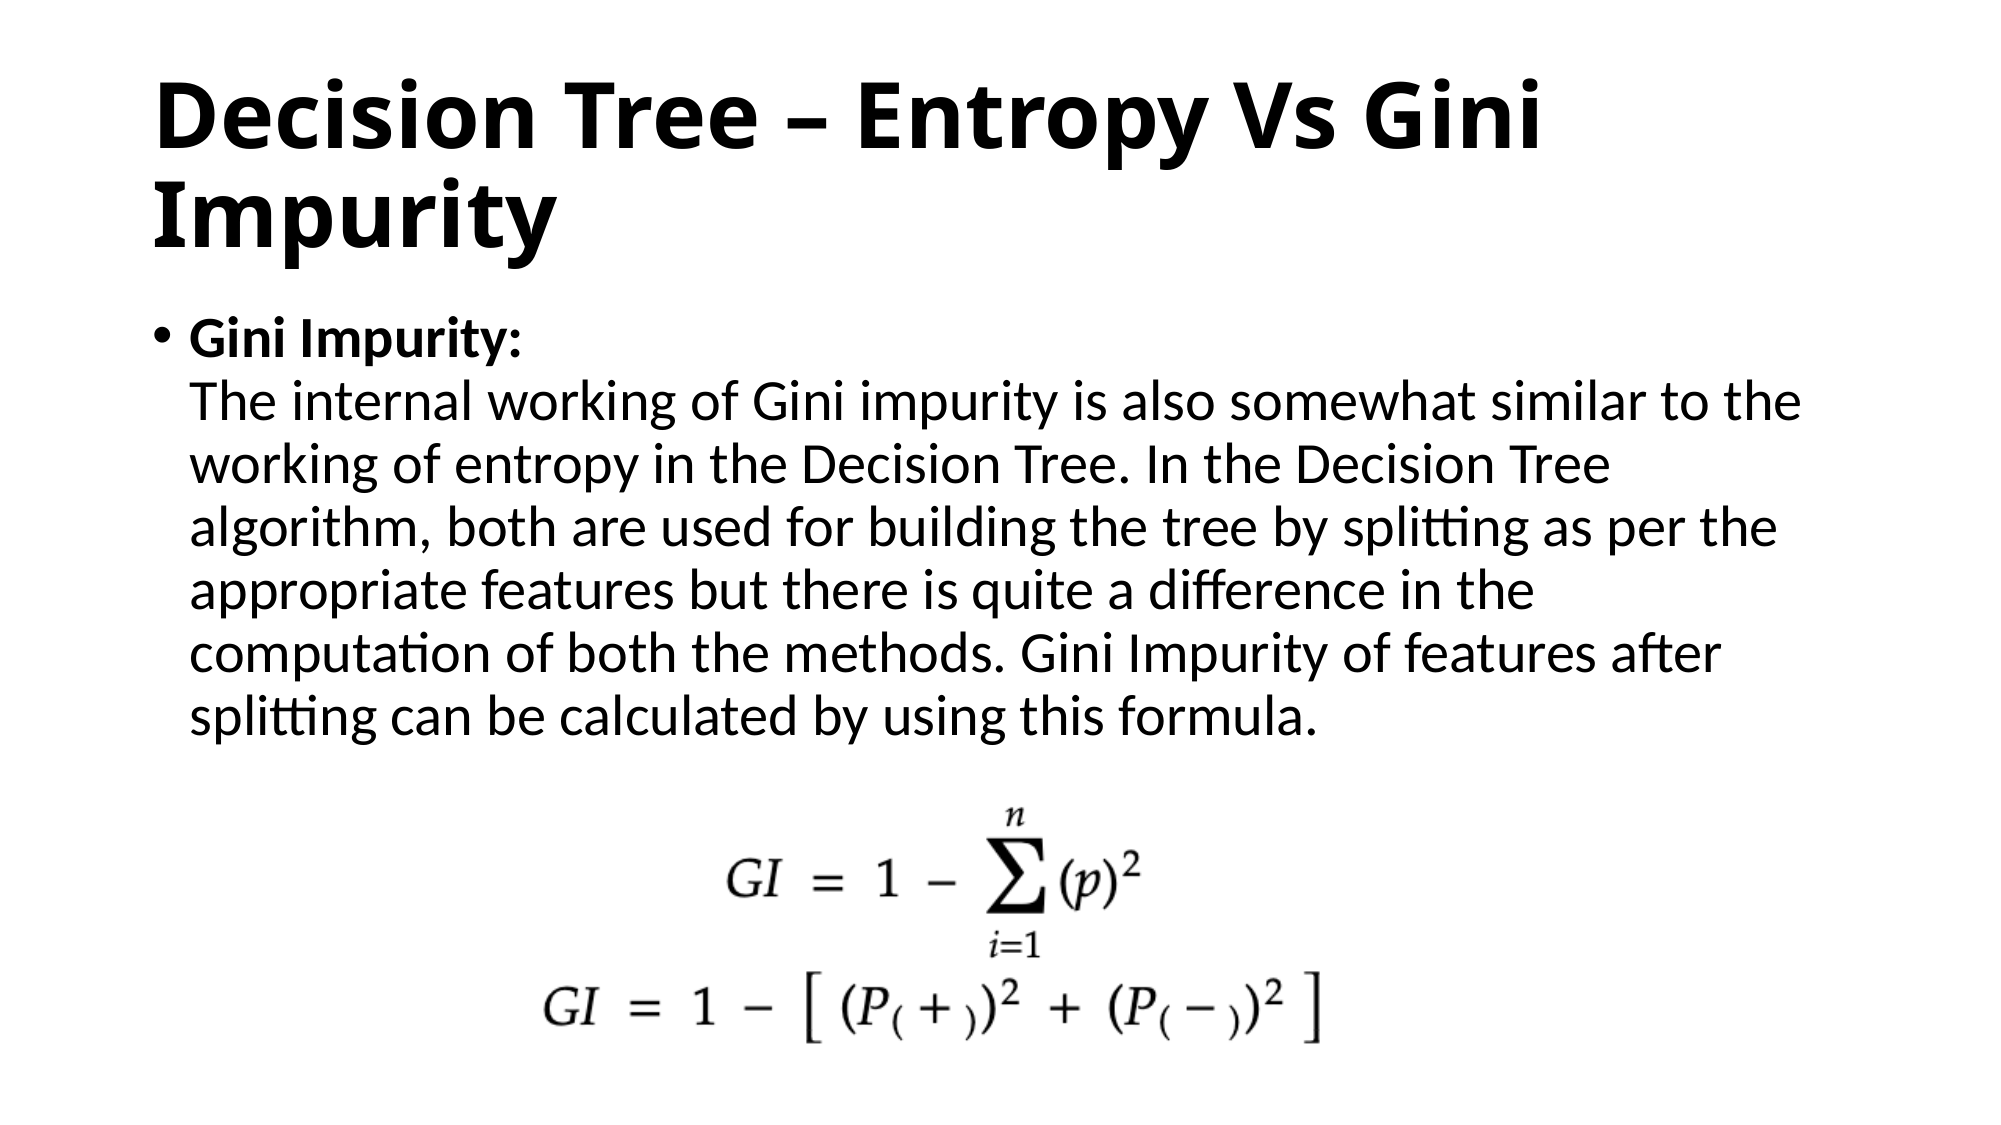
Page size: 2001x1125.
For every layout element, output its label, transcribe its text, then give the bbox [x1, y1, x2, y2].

picture [453, 759, 1442, 1125]
list Gini Impurity: The internal working of Gini impurity is also somewhat similar to the working of entropy in the Decision Tree. In the Decision Tree algorithm, both are used for building the tree by splitting as per the appropriate features but there is quite a difference in the computation of both the methods. Gini Impurity of features after splitting can be calculated by using this formula. [137, 299, 1863, 1014]
title Decision Tree – Entropy Vs Gini Impurity [137, 59, 1863, 278]
